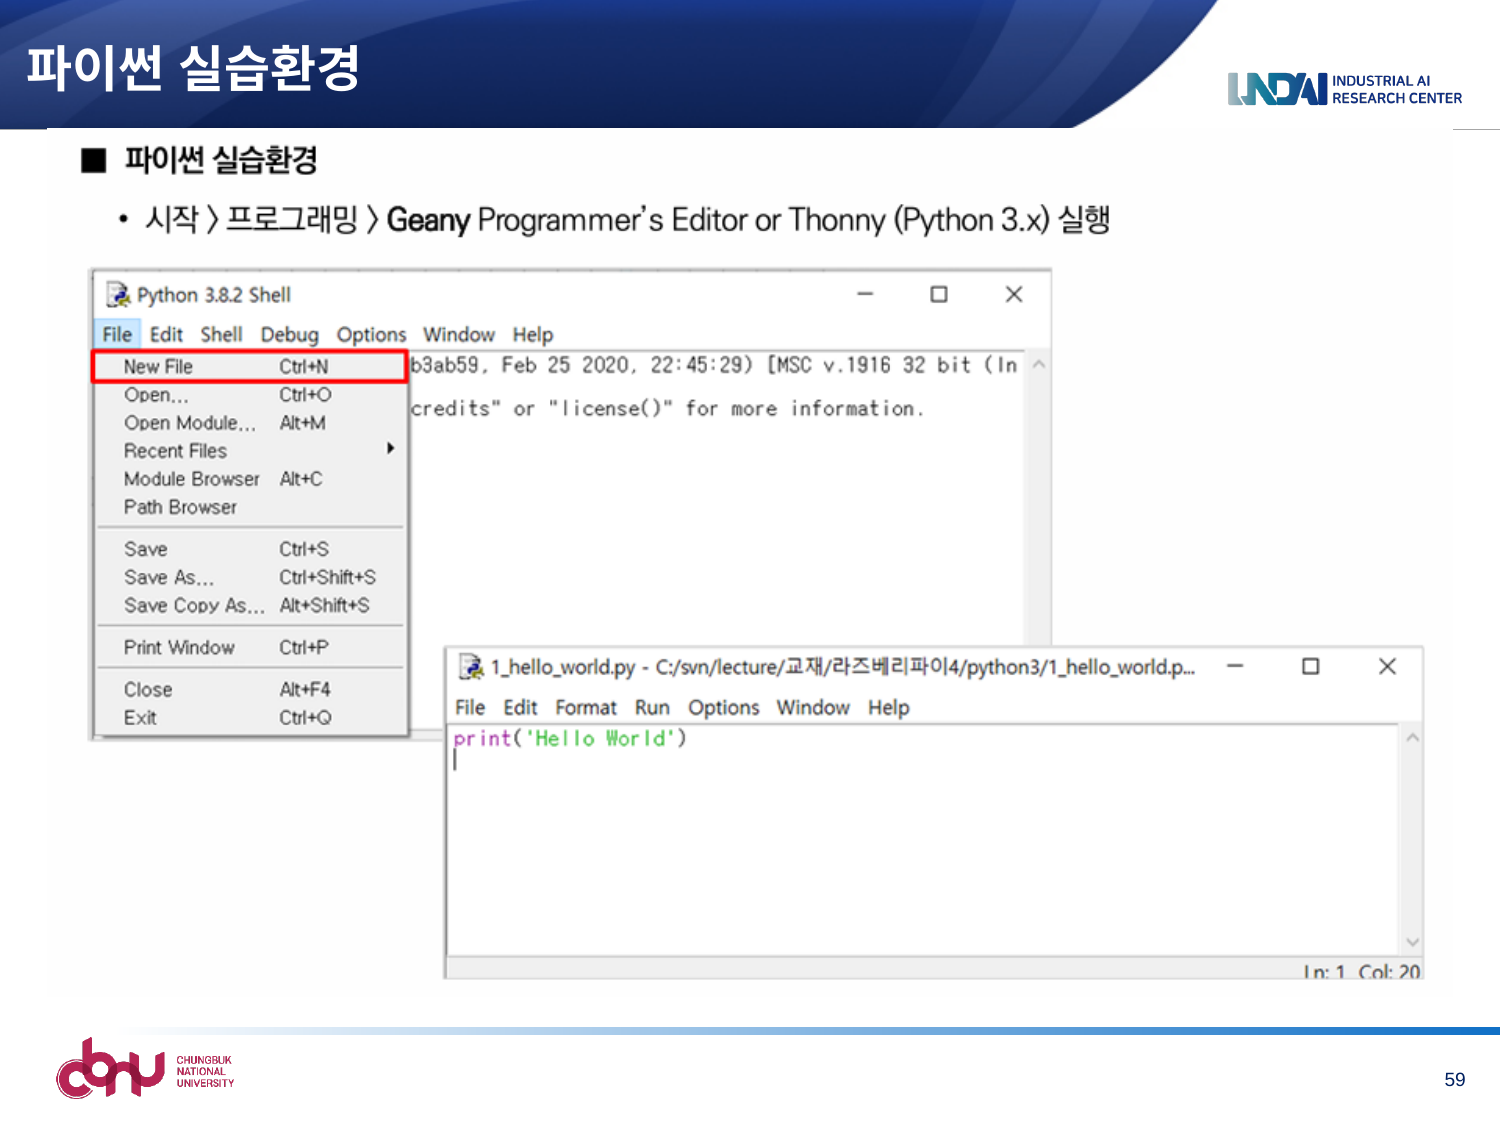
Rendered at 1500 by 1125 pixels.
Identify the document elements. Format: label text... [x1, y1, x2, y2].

title 파이썬 실습환경 [26, 14, 1346, 120]
picture [56, 1037, 234, 1099]
picture [0, 0, 1500, 998]
